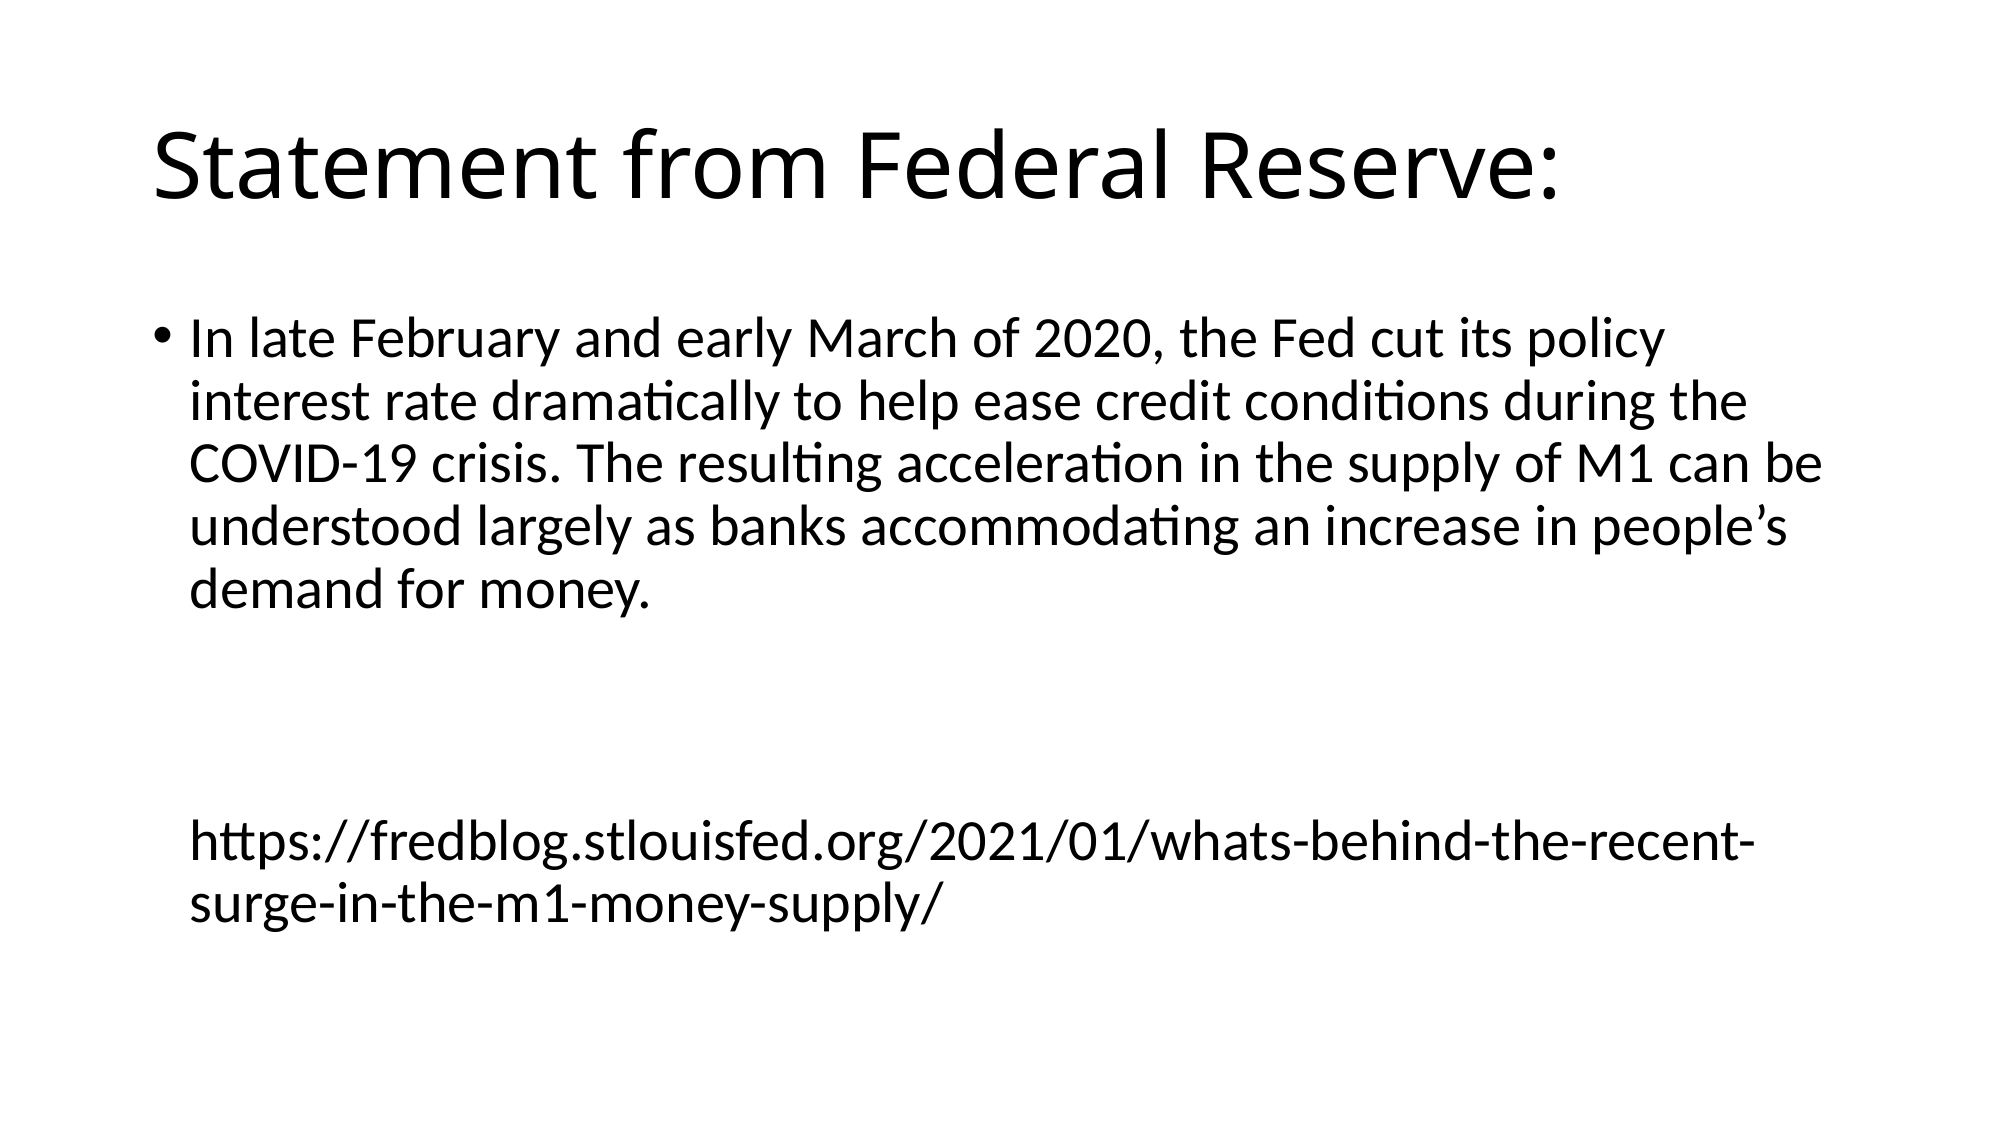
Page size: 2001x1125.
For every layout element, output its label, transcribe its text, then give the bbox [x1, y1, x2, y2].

list In late February and early March of 2020, the Fed cut its policy interest rate dramatically to help ease credit conditions during the COVID-19 crisis. The resulting acceleration in the supply of M1 can be understood largely as banks accommodating an increase in people’s demand for money. https://fredblog.stlouisfed.org/2021/01/whats-behind-the-recent-surge-in-the-m1-money-supply/ [137, 299, 1863, 1014]
title Statement from Federal Reserve: [137, 59, 1863, 278]
